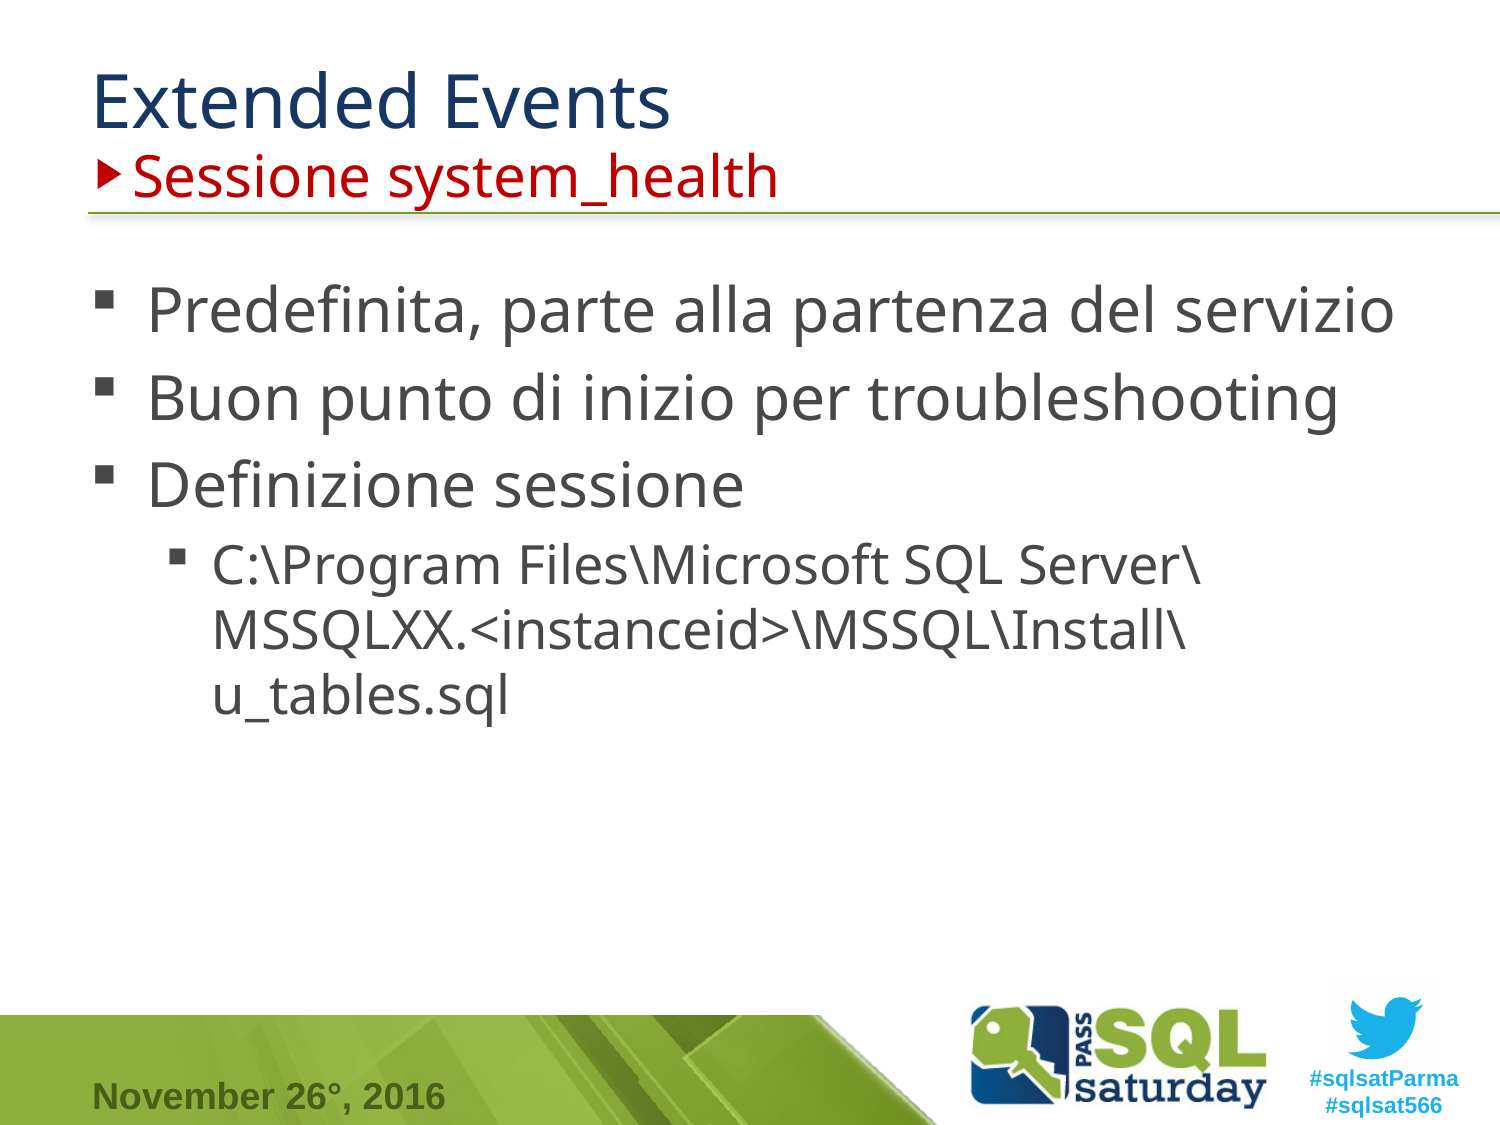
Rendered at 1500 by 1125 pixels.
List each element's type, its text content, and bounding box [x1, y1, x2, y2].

picture [0, 1005, 1282, 1125]
list Predefinita, parte alla partenza del servizio Buon punto di inizio per troubleshooting Definizione sessione C:\Program Files\Microsoft SQL Server\MSSQLXX.<instanceid>\MSSQL\Install\u_tables.sql [75, 262, 1425, 1005]
picture [1332, 974, 1439, 1082]
title Extended Events [75, 45, 1425, 152]
list Sessione system_health [117, 151, 1425, 198]
